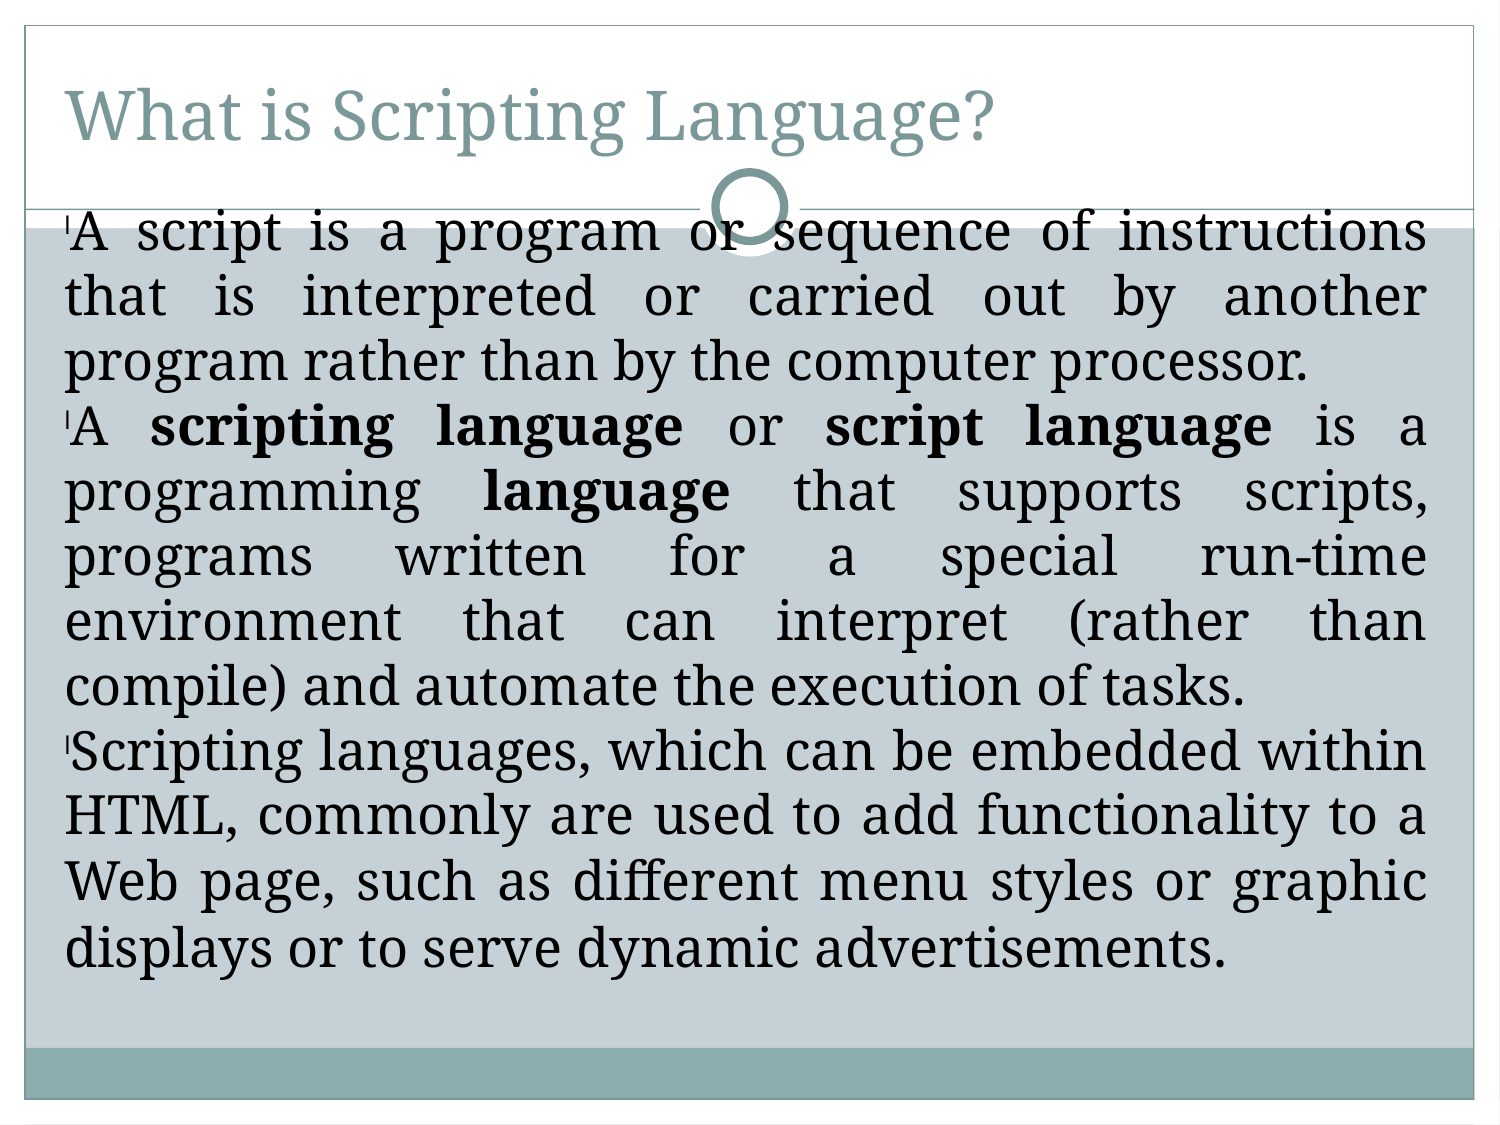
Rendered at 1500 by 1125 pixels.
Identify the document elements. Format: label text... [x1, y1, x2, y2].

text_box A script is a program or sequence of instructions that is interpreted or carried out by another program rather than by the computer processor. A scripting language or script language is a programming language that supports scripts, programs written for a special run-time environment that can interpret (rather than compile) and automate the execution of tasks. Scripting languages, which can be embedded within HTML, commonly are used to add functionality to a Web page, such as different menu styles or graphic displays or to serve dynamic advertisements. [49, 188, 1445, 1001]
text_box What is Scripting Language? [49, 37, 1450, 162]
